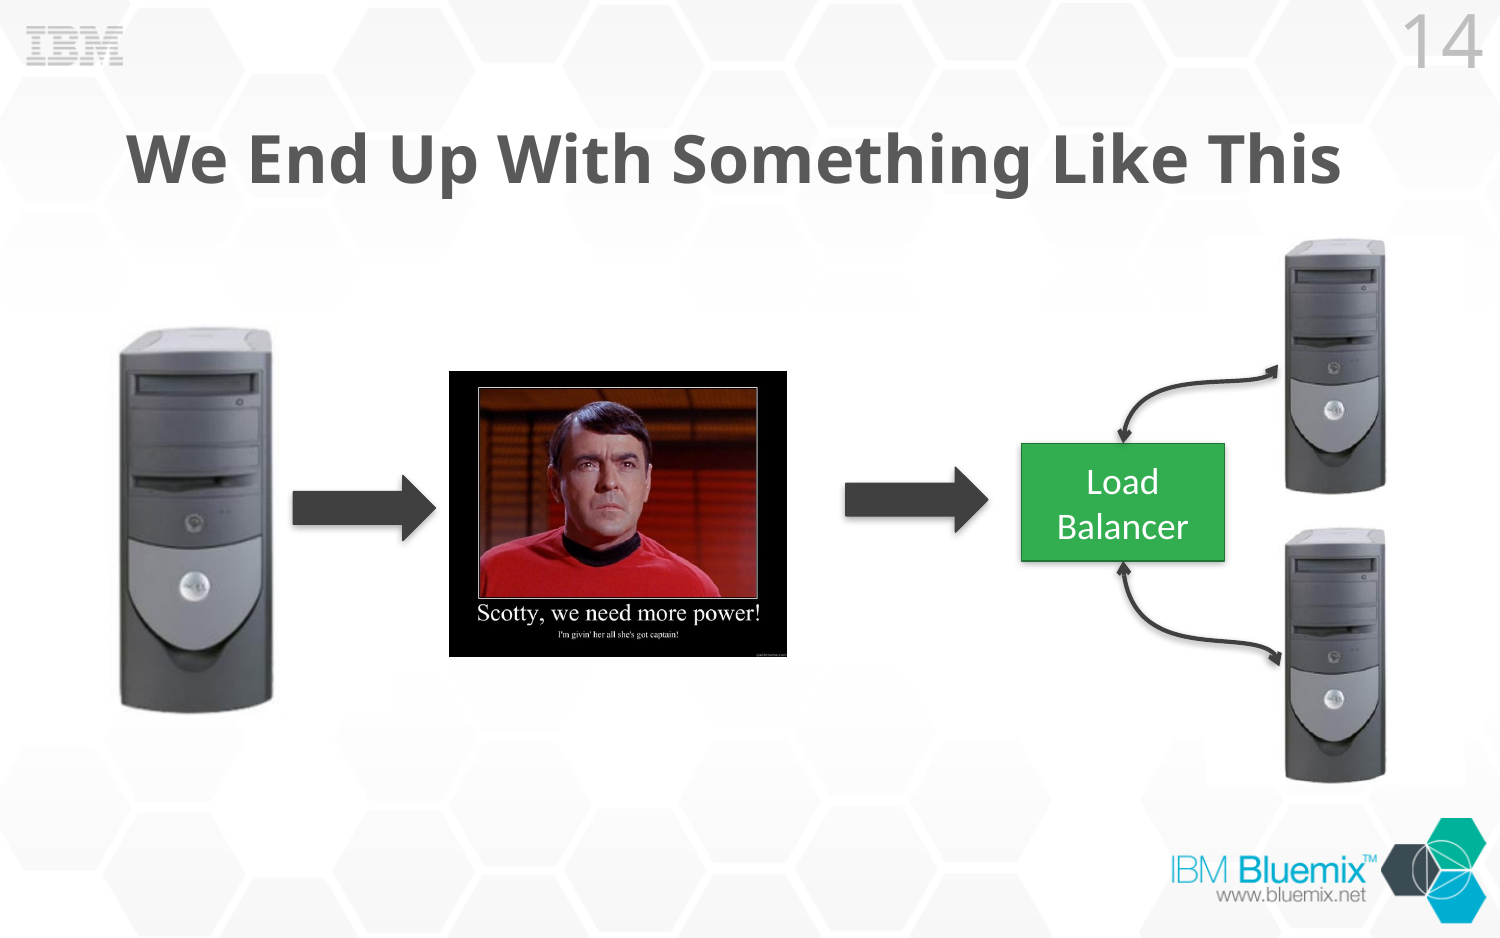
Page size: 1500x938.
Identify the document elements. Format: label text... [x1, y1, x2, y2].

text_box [1148, 535, 1255, 692]
text_box [845, 466, 989, 533]
slide_number 13 [1169, 0, 1500, 92]
picture [0, 0, 1500, 938]
title We End Up With Something Like This [111, 100, 1423, 213]
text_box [1160, 326, 1241, 482]
text_box Load Balancer [1021, 443, 1225, 562]
text_box [396, 474, 436, 542]
